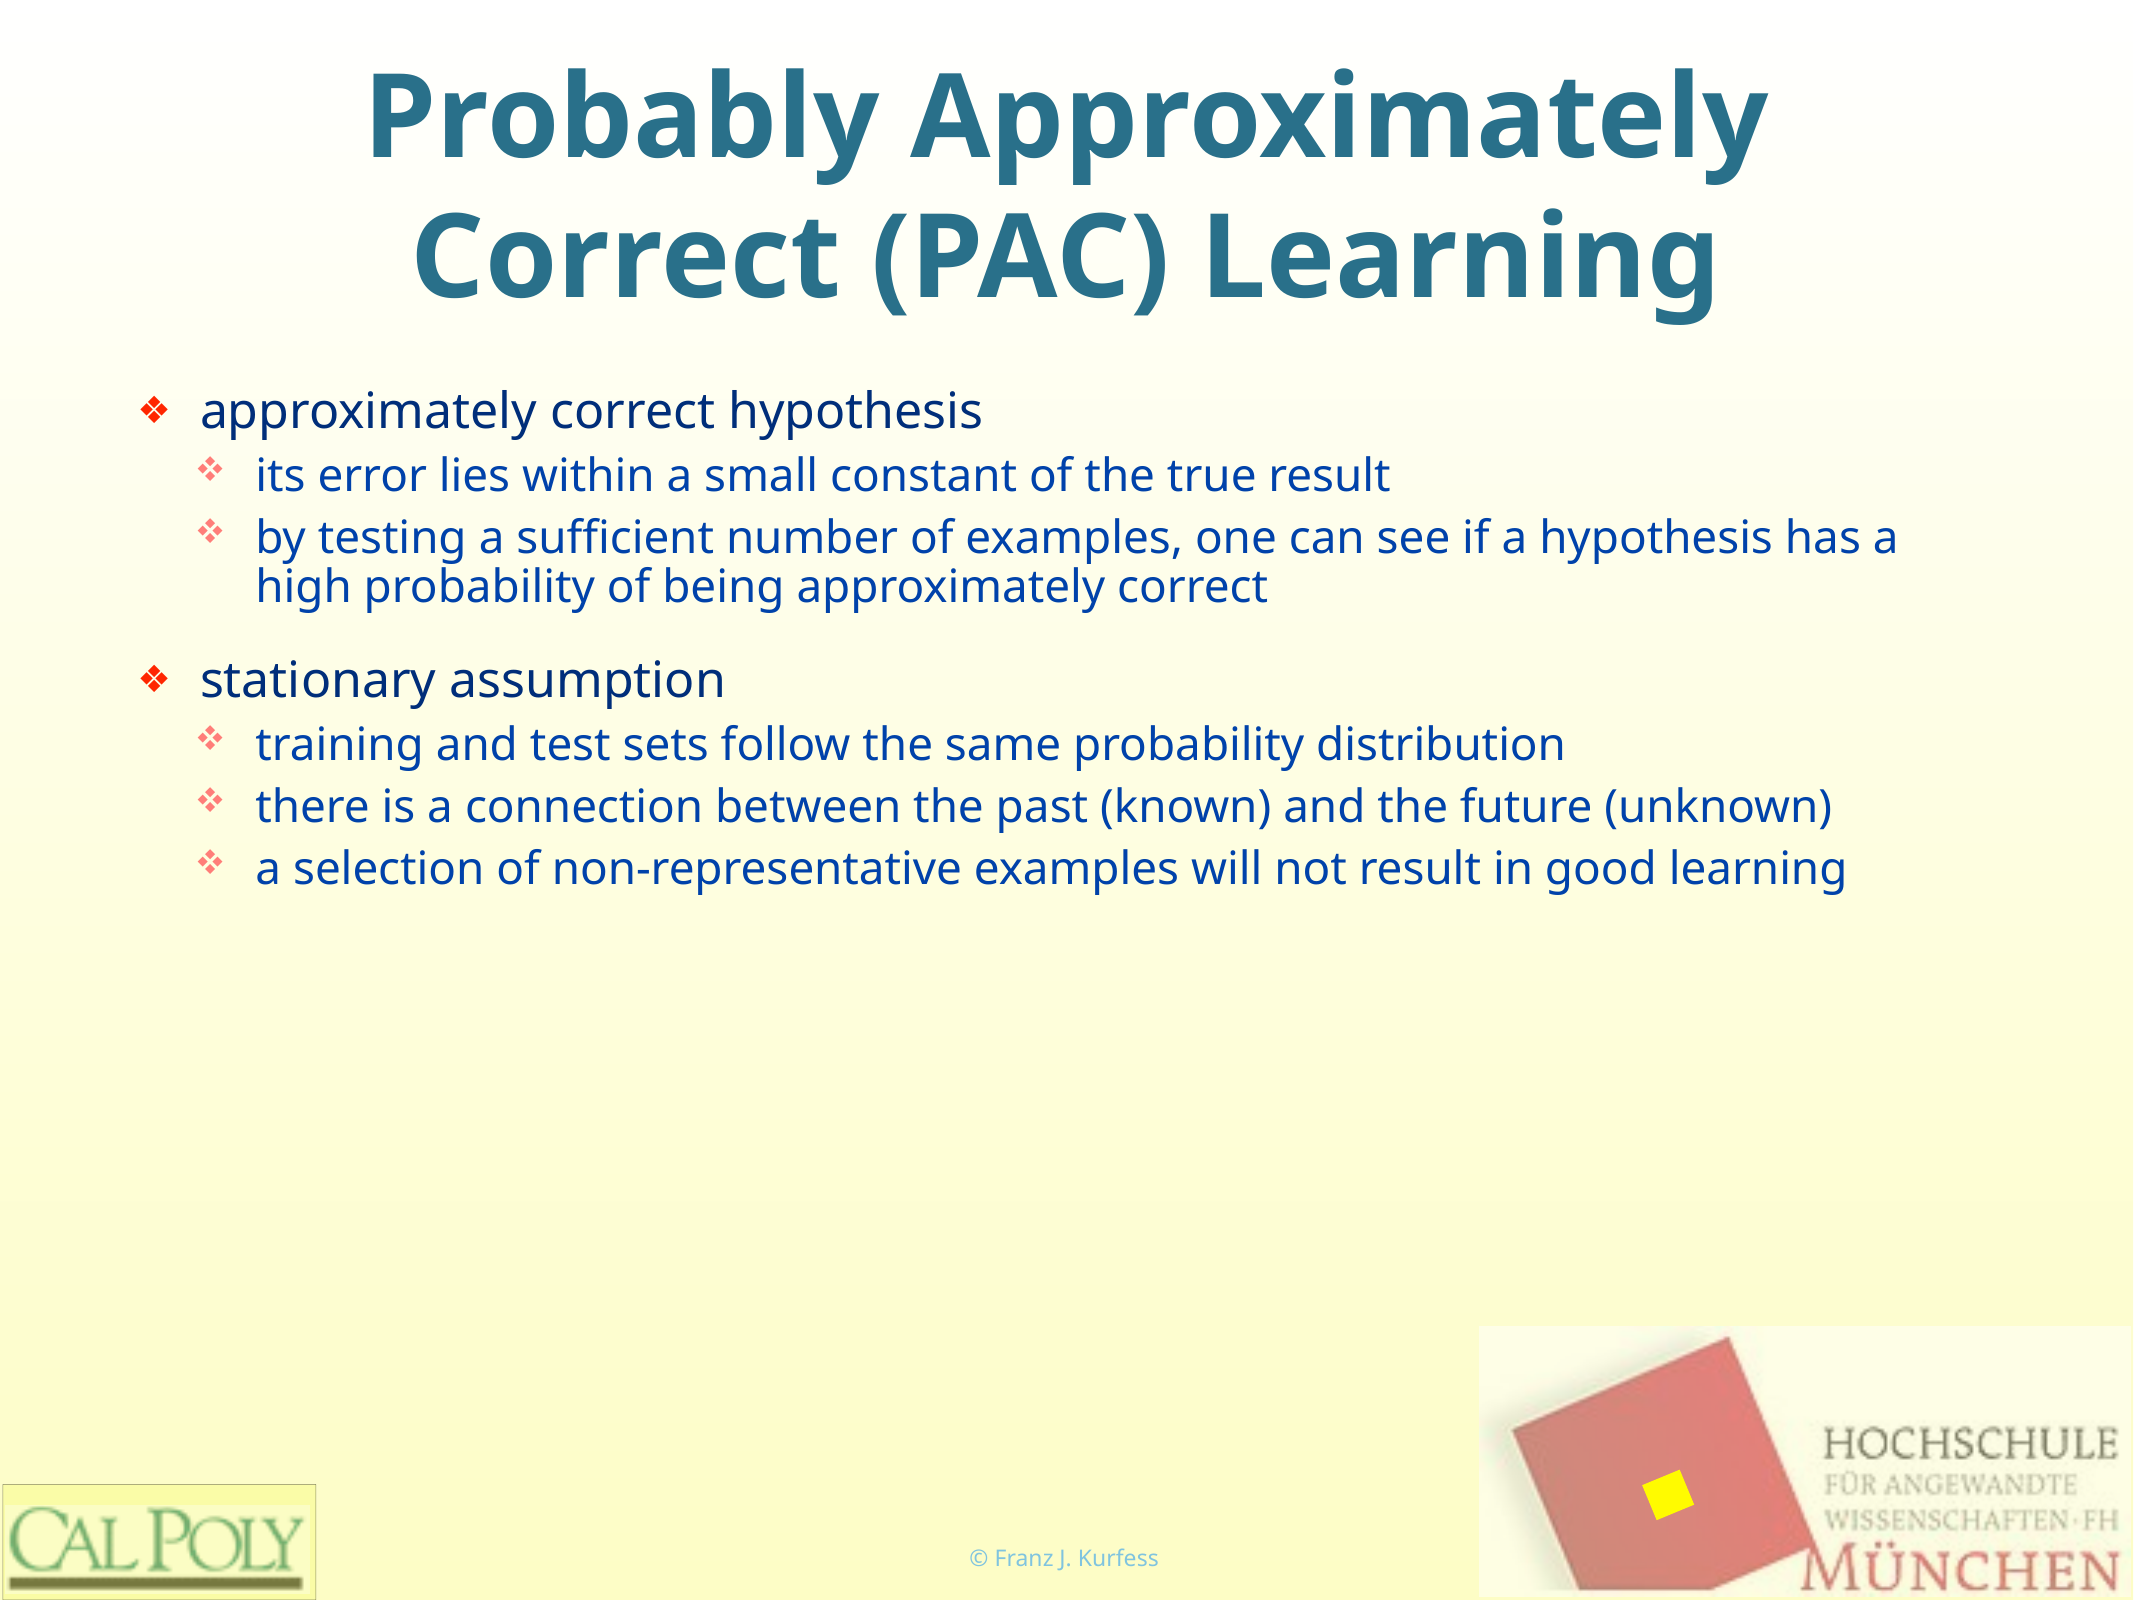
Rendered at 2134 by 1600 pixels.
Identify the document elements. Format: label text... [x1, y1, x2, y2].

list approximately correct hypothesis its error lies within a small constant of the true result by testing a sufficient number of examples, one can see if a hypothesis has a high probability of being approximately correct stationary assumption training and test sets follow the same probability distribution there is a connection between the past (known) and the future (unknown) a selection of non-representative examples will not result in good learning [128, 376, 2005, 1491]
title Probably Approximately Correct (PAC) Learning [128, 0, 2005, 363]
slide_number [1641, 1469, 1695, 1521]
